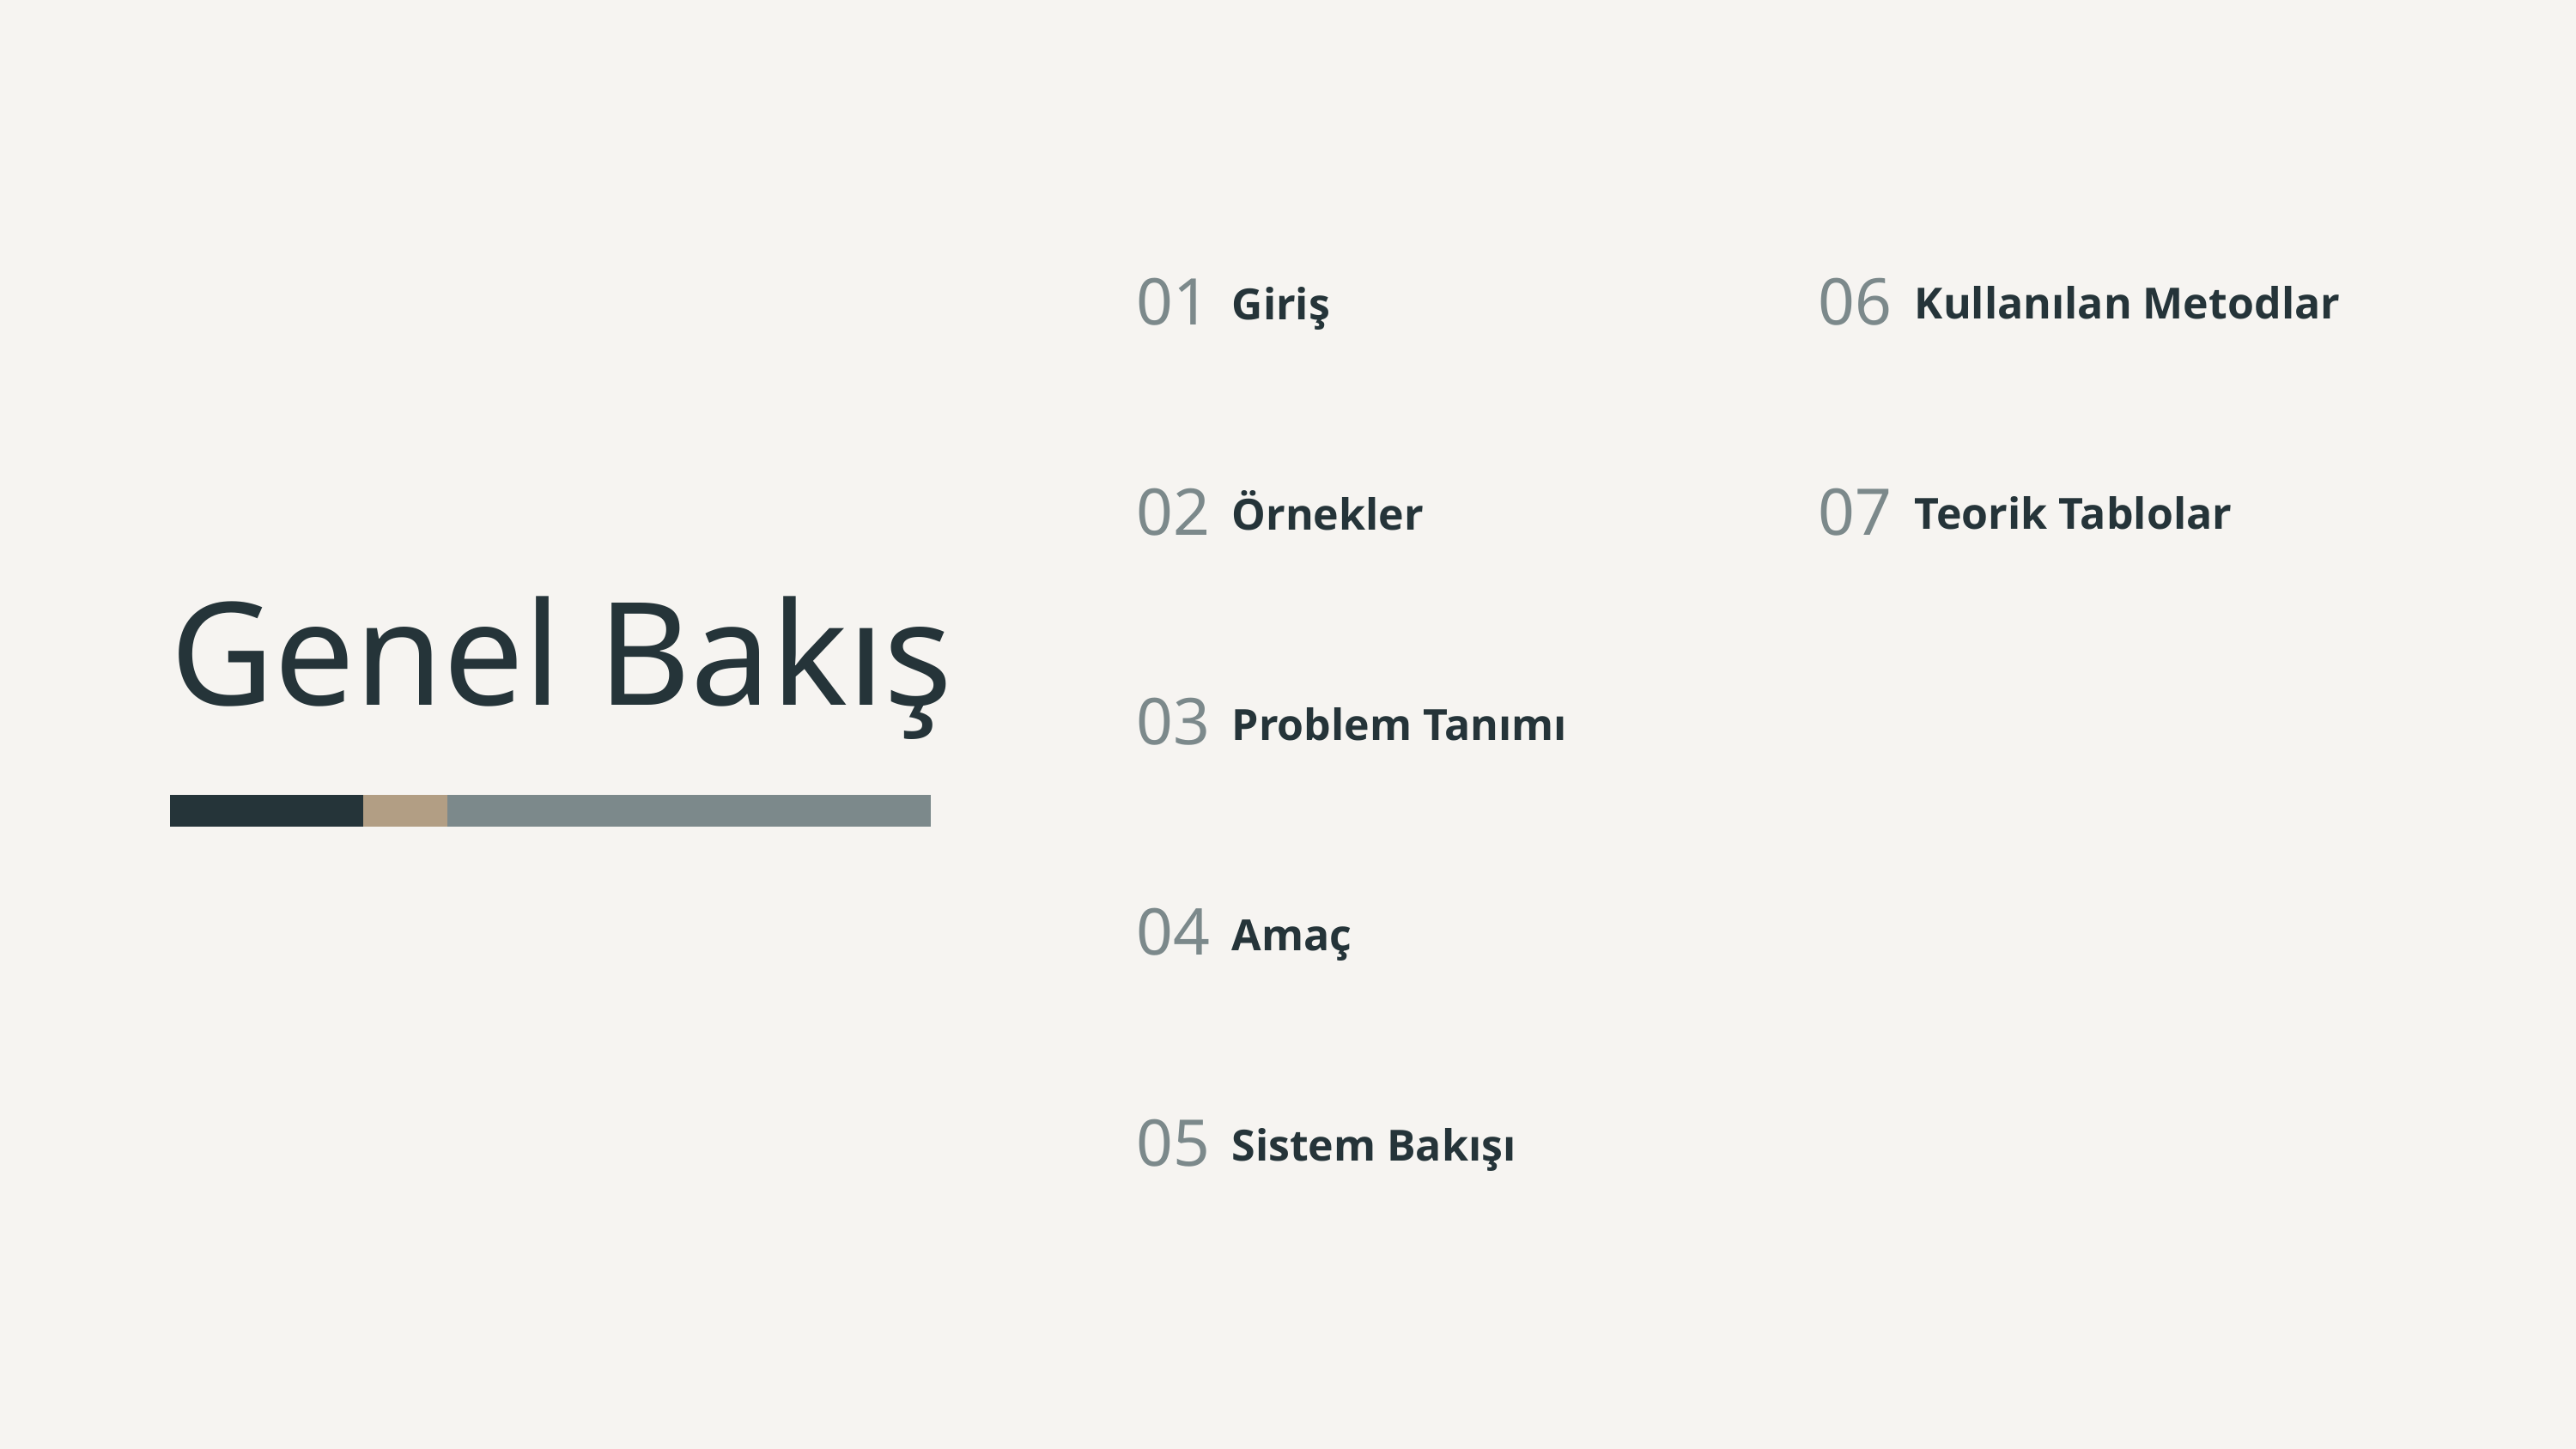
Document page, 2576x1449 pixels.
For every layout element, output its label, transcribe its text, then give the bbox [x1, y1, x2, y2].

text_box 01 [1053, 273, 1210, 338]
text_box Genel Bakış [571, 591, 1031, 734]
text_box Problem Tanımı [1231, 701, 1766, 749]
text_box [534, 429, 568, 1191]
text_box 03 [1053, 693, 1210, 758]
text_box 04 [1053, 903, 1210, 968]
text_box Genel Bakış [170, 591, 530, 734]
text_box 06 [1735, 273, 1893, 338]
text_box Teorik Tablolar [1915, 490, 2406, 538]
text_box Örnekler [1231, 491, 1735, 539]
text_box Sistem Bakışı [1231, 1122, 1766, 1170]
text_box 02 [1053, 483, 1210, 549]
text_box 05 [1053, 1114, 1210, 1179]
text_box 07 [1735, 483, 1893, 549]
text_box Amaç [1231, 911, 1766, 960]
text_box Giriş [1231, 281, 1735, 329]
text_box Kullanılan Metodlar [1915, 280, 2406, 328]
